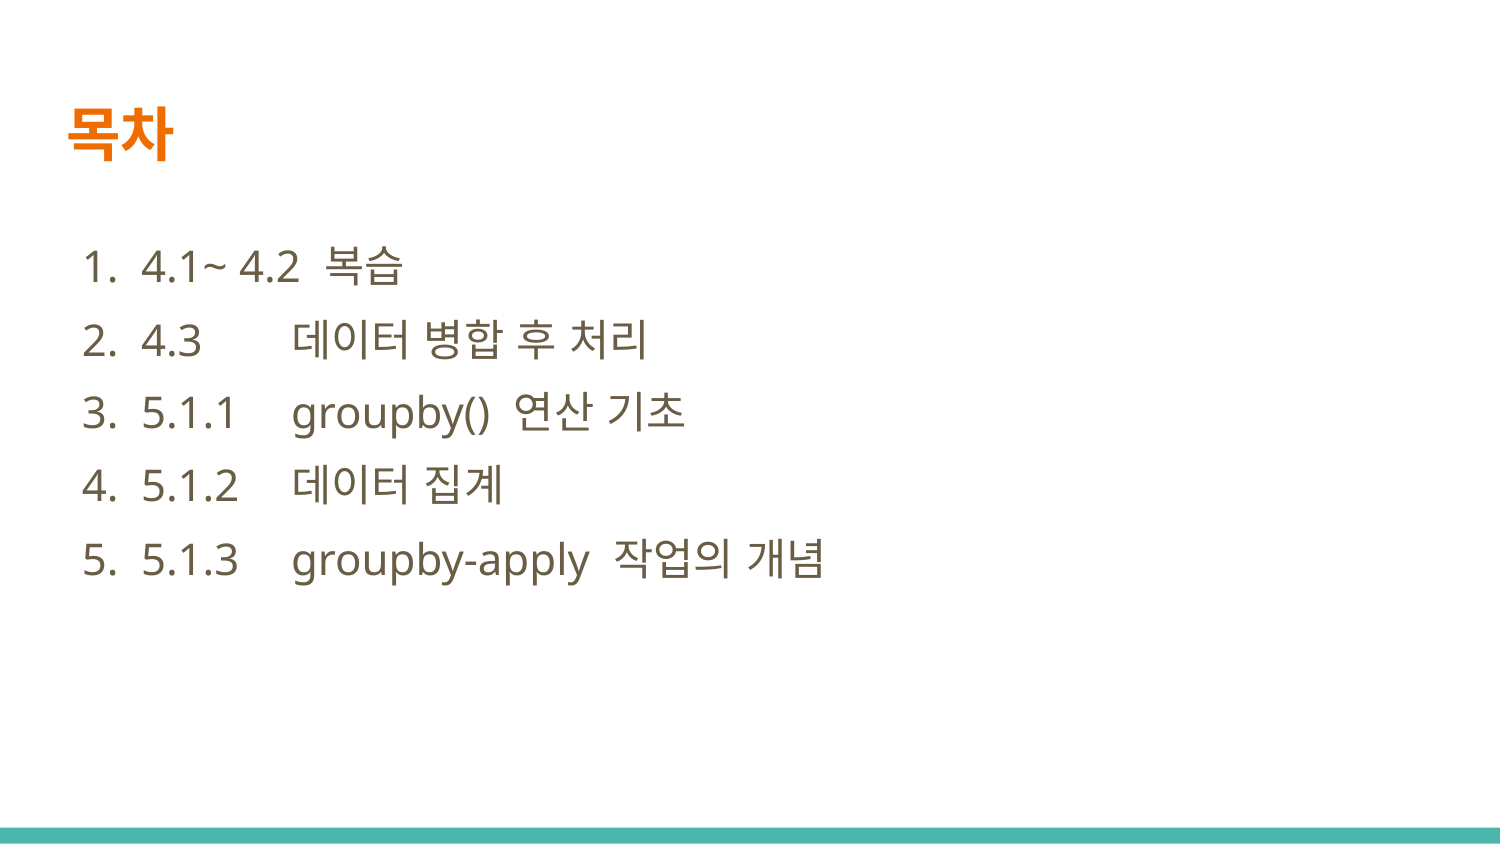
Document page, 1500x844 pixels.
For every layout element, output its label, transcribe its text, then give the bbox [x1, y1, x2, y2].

list 4.1~ 4.2 복습 4.3 데이터 병합 후 처리 5.1.1 groupby() 연산 기초 5.1.2 데이터 집계 5.1.3 groupby-apply 작업의 개념 [51, 207, 1449, 750]
title 목차 [51, 72, 1449, 189]
